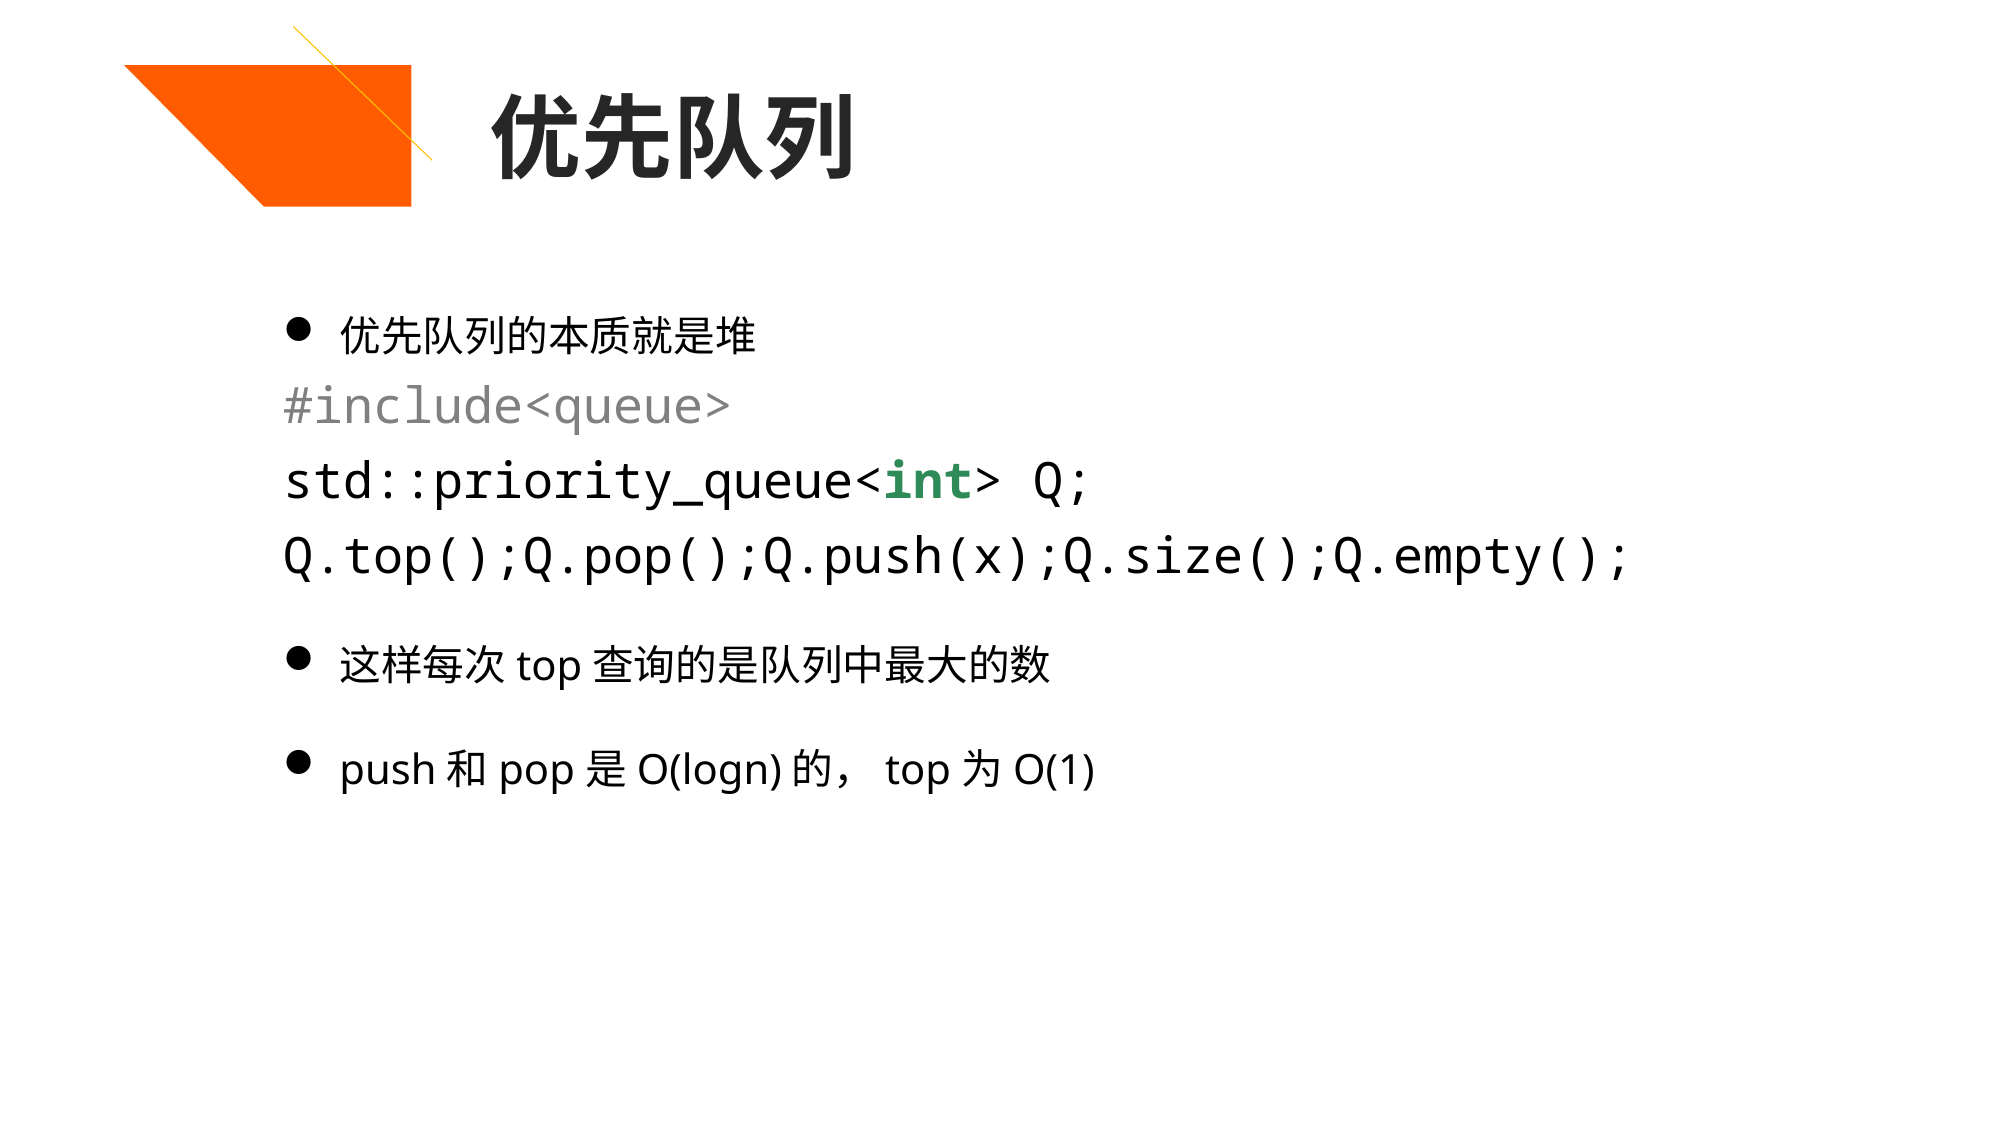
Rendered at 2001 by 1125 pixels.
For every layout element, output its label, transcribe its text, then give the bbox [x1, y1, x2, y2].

list 优先队列的本质就是堆 #include<queue> std::priority_queue<int> Q; Q.top();Q.pop();Q.push(x);Q.size();Q.empty(); 这样每次top查询的是队列中最大的数 push和pop是O(logn)的，top为O(1) [268, 269, 1782, 906]
text_box 优先队列 [433, 72, 1617, 198]
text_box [124, 26, 433, 207]
